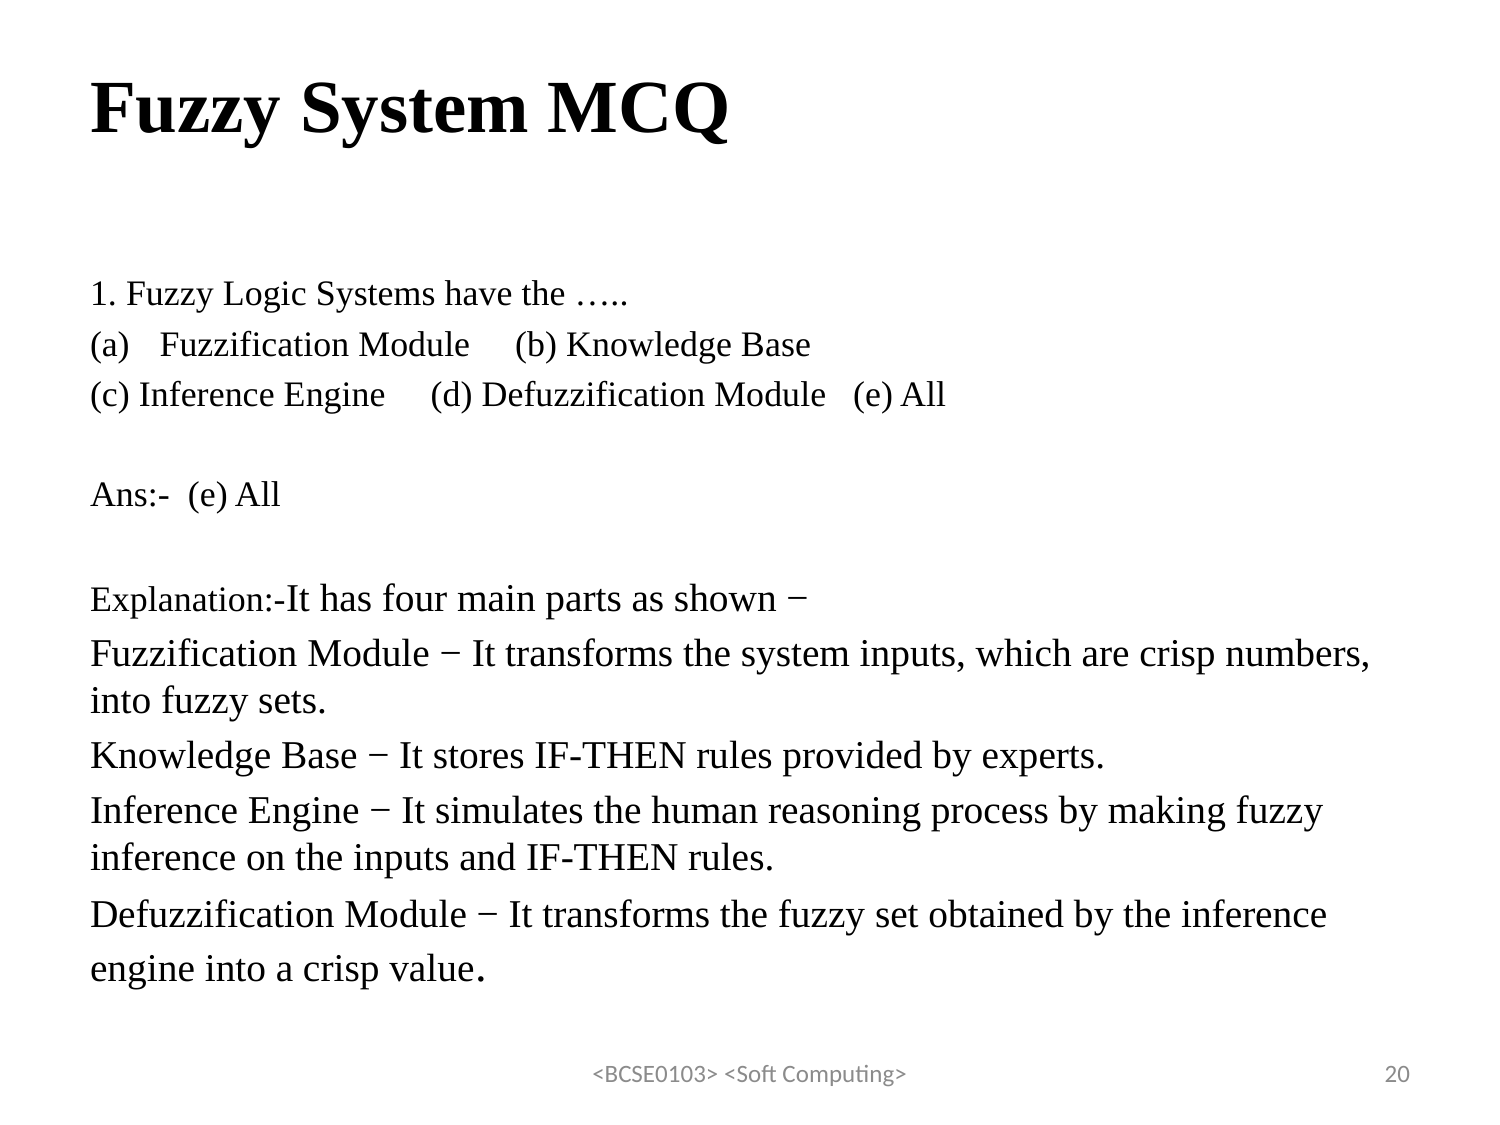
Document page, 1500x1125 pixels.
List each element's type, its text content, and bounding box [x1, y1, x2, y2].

slide_number 20 [1074, 1042, 1425, 1103]
list 1. Fuzzy Logic Systems have the ….. Fuzzification Module (b) Knowledge Base (c) Inference Engine (d) Defuzzification Module (e) All Ans:- (e) All Explanation:-It has four main parts as shown − Fuzzification Module − It transforms the system inputs, which are crisp numbers, into fuzzy sets. Knowledge Base − It stores IF-THEN rules provided by experts. Inference Engine − It simulates the human reasoning process by making fuzzy inference on the inputs and IF-THEN rules. Defuzzification Module − It transforms the fuzzy set obtained by the inference engine into a crisp value. [75, 262, 1425, 1005]
title Fuzzy System MCQ [75, 45, 1425, 161]
footer <BCSE0103> <Soft Computing> [512, 1042, 988, 1103]
